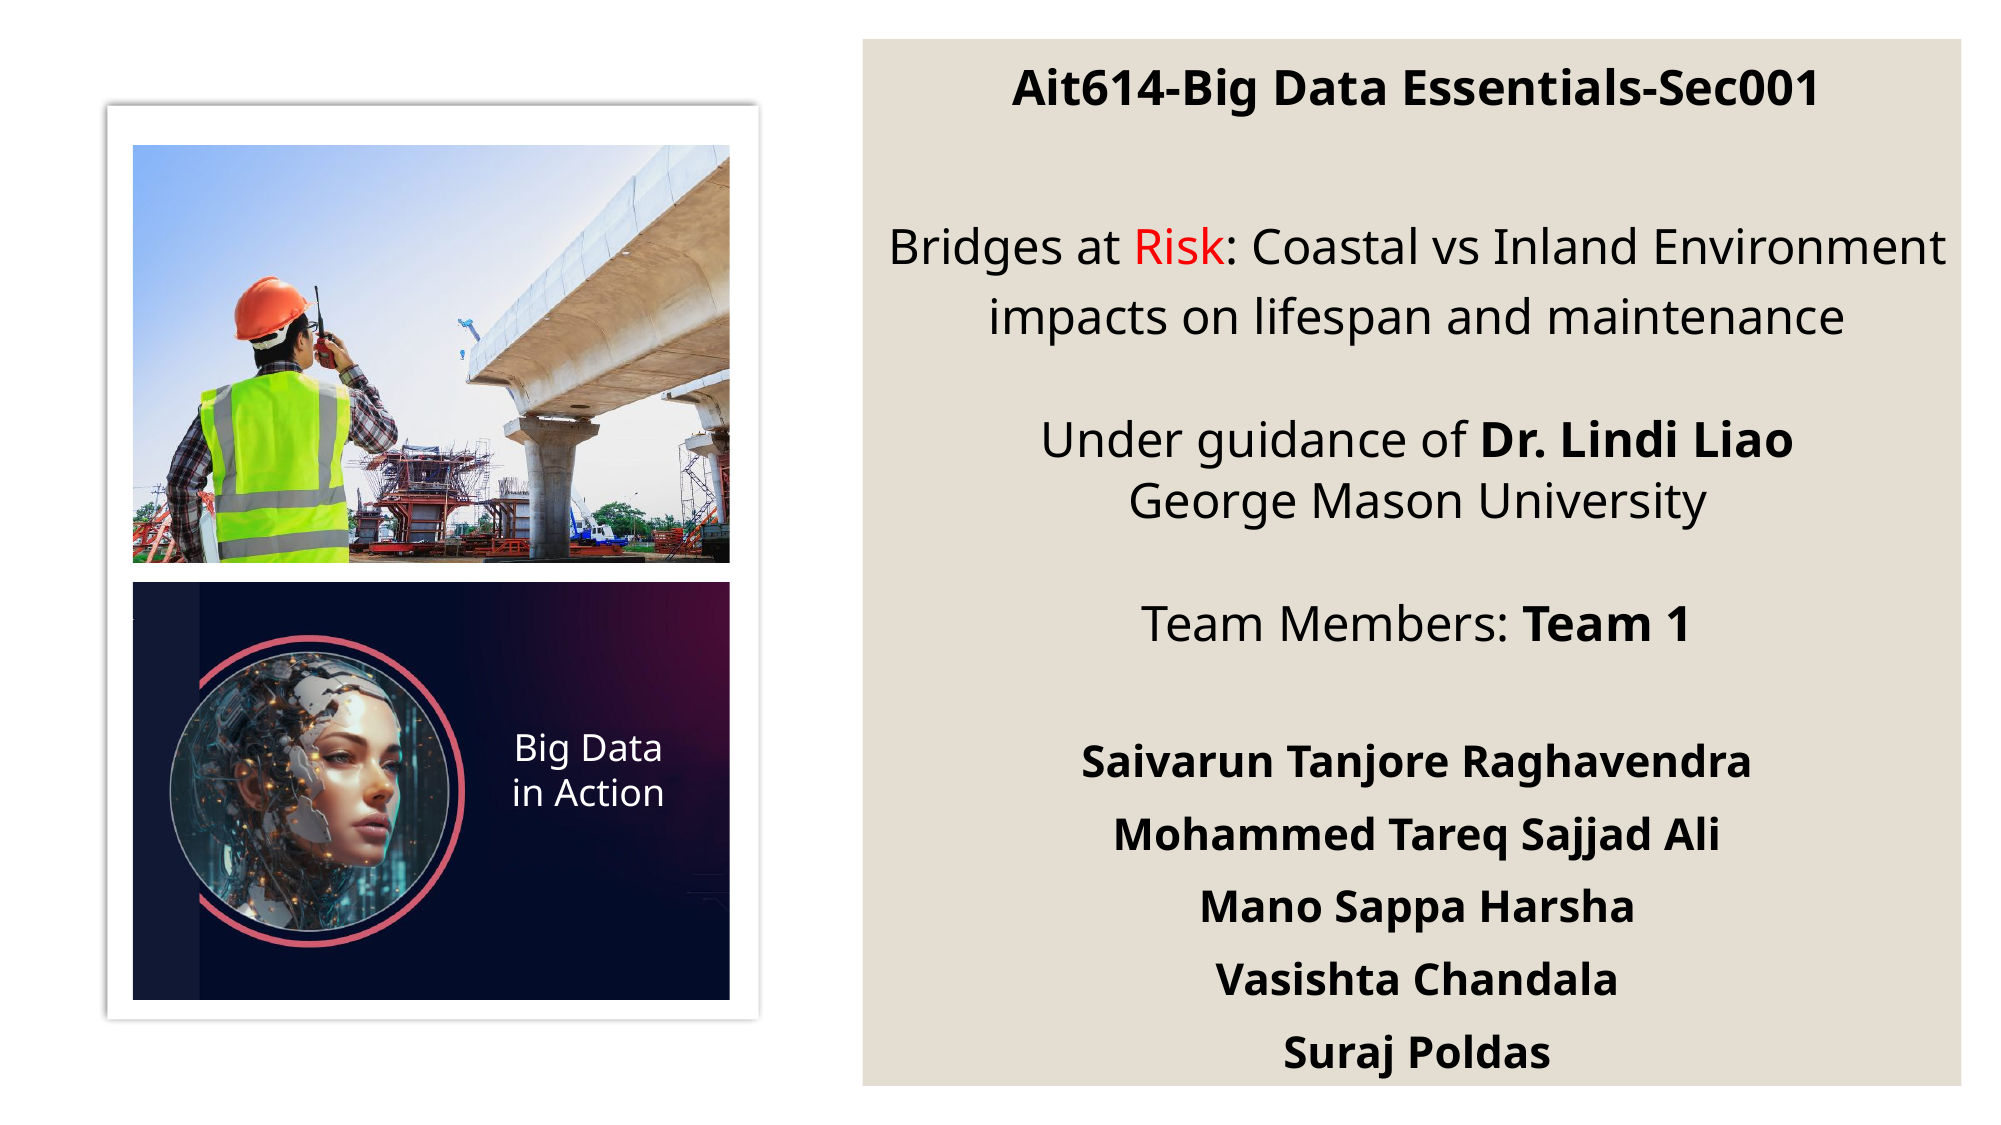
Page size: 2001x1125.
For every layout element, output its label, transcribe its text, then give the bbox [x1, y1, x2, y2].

text_box [107, 105, 759, 1020]
text_box Ait614-Big Data Essentials-Sec001 Bridges at Risk: Coastal vs Inland Environment impacts on lifespan and maintenance Under guidance of Dr. Lindi Liao George Mason University Team Members: Team 1 Saivarun Tanjore Raghavendra Mohammed Tareq Sajjad Ali Mano Sappa Harsha Vasishta Chandala Suraj Poldas [866, 56, 1969, 1088]
picture [132, 145, 730, 563]
text_box [0, 0, 864, 1125]
picture [132, 582, 730, 1000]
